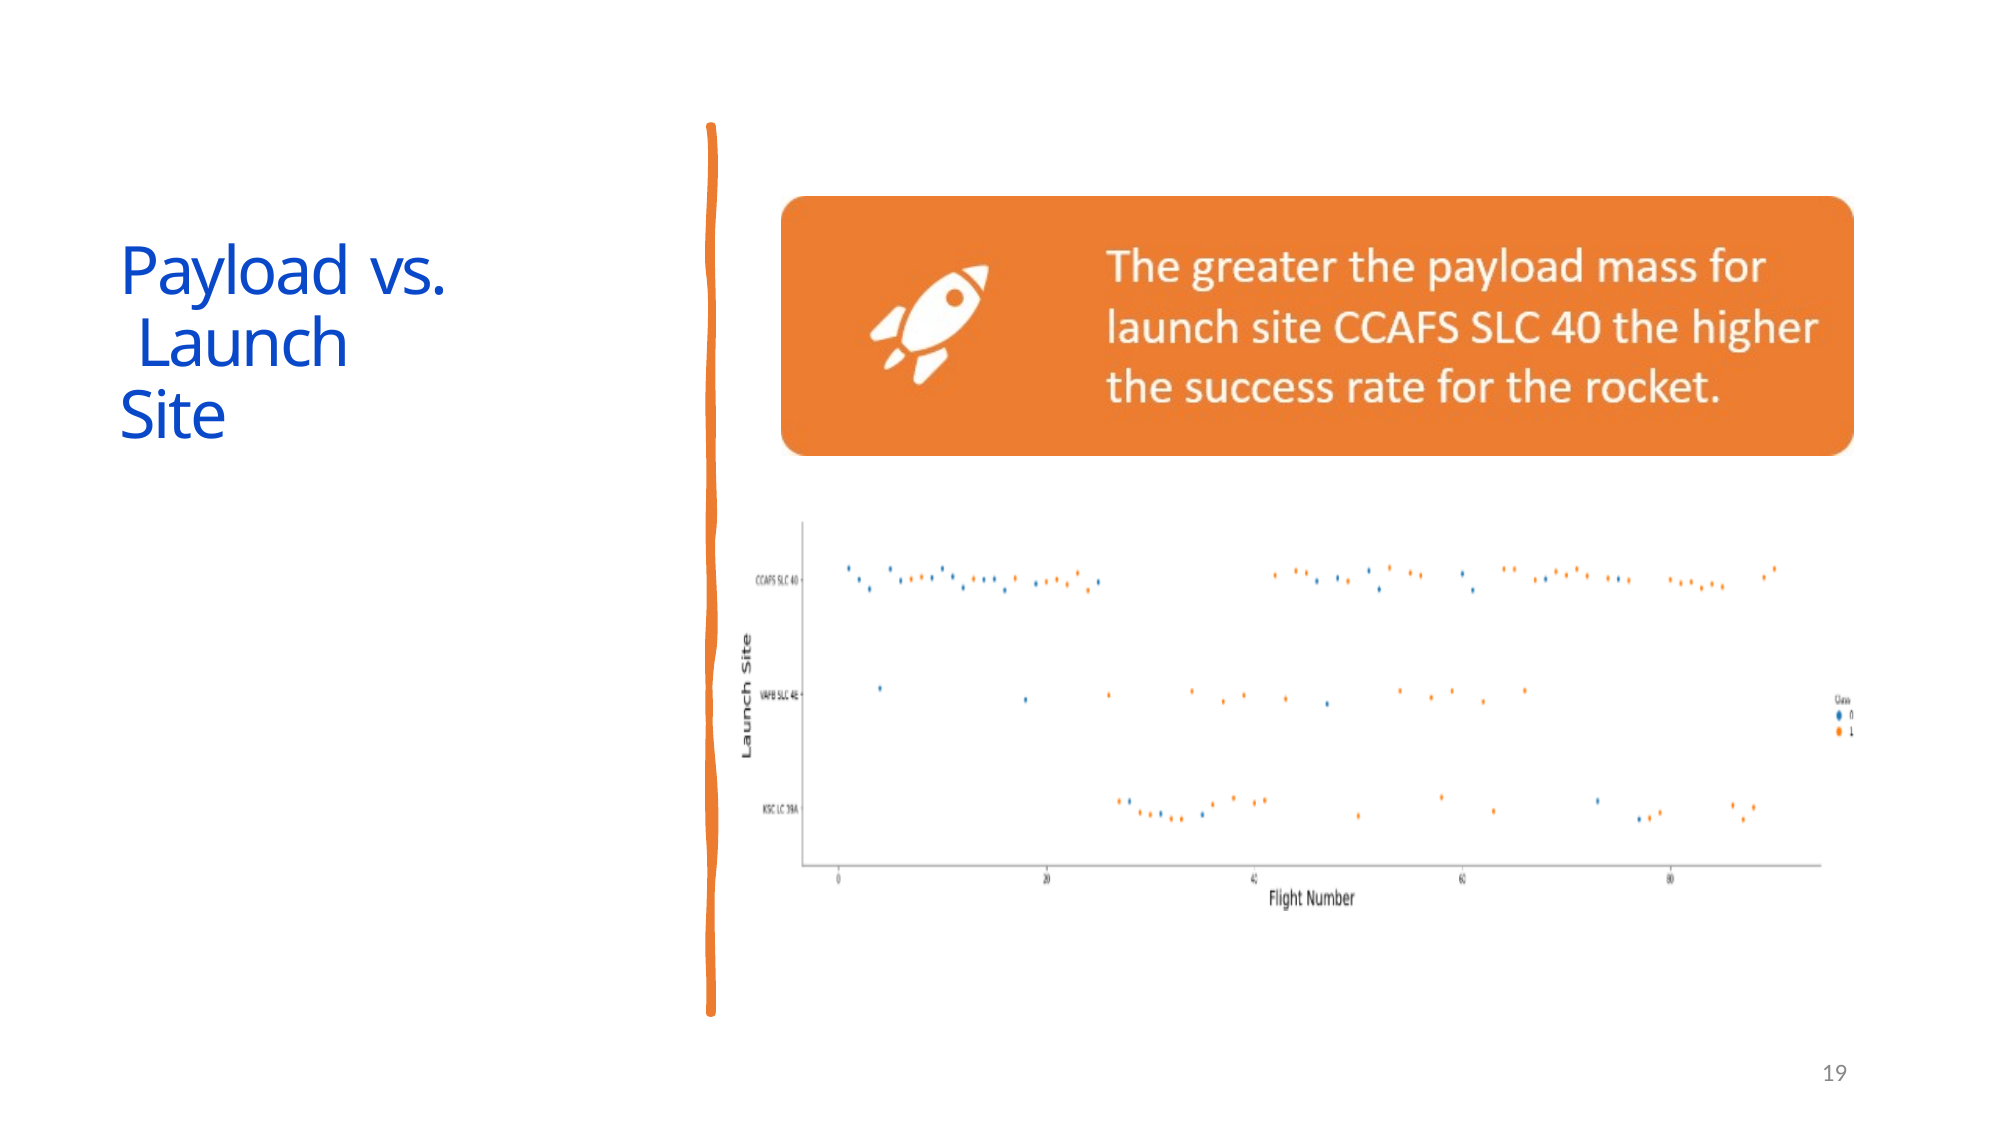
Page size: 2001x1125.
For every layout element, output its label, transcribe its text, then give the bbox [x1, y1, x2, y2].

picture [781, 195, 1854, 456]
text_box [704, 122, 719, 1018]
title Payload vs. Launch Site [117, 224, 451, 453]
text_box 19 [1819, 1060, 1850, 1087]
picture [741, 521, 1854, 912]
